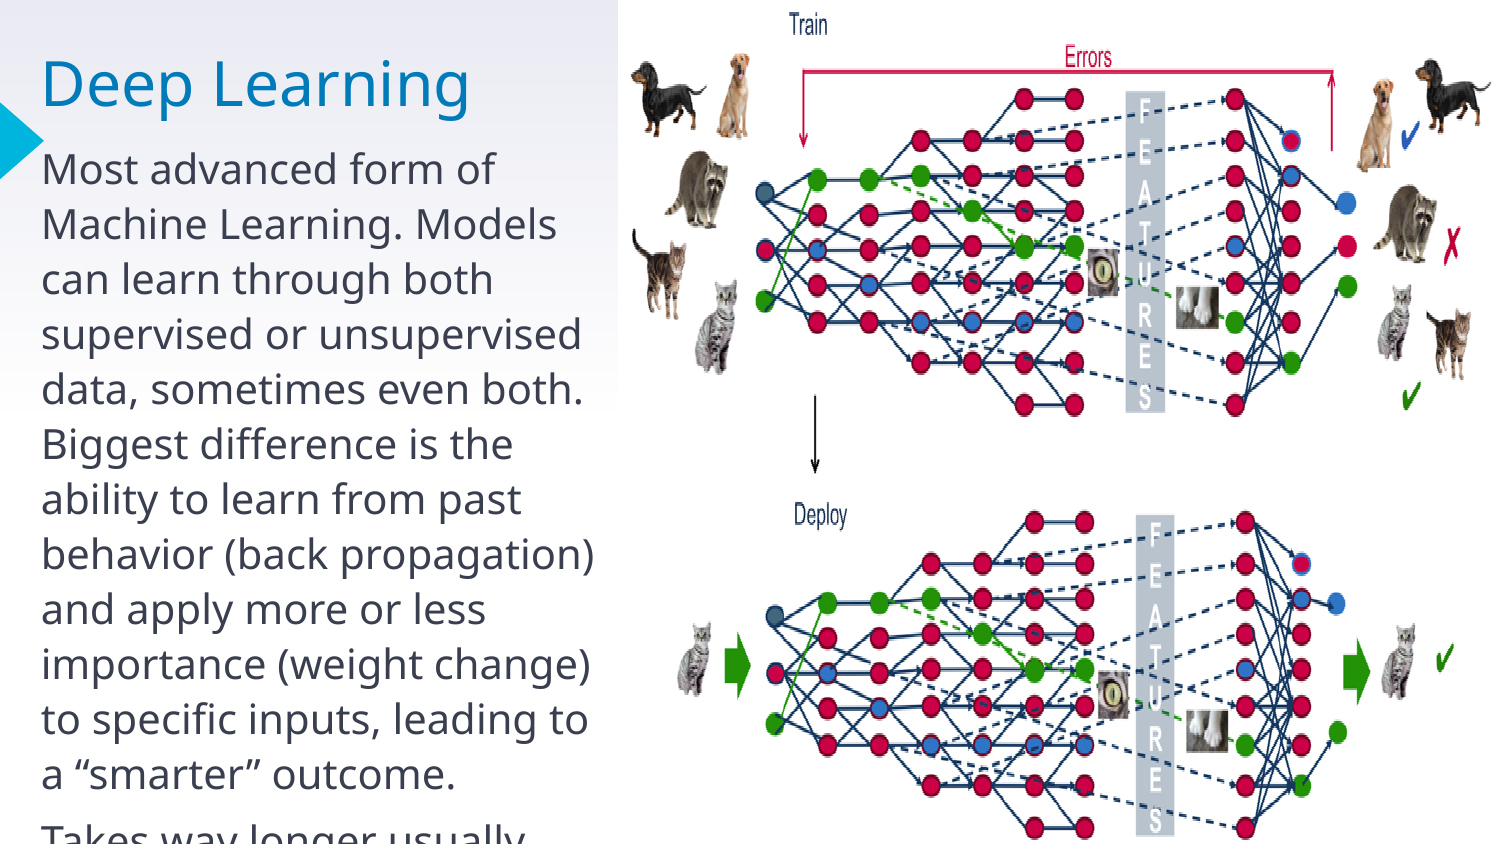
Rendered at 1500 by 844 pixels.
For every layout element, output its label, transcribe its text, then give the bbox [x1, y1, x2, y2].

picture [617, 0, 1500, 844]
title Deep Learning [40, 58, 612, 176]
list Most advanced form of Machine Learning. Models can learn through both supervised or unsupervised data, sometimes even both. Biggest difference is the ability to learn from past behavior (back propagation) and apply more or less importance (weight change) to specific inputs, leading to a “smarter” outcome. Takes way longer usually. [40, 137, 608, 820]
